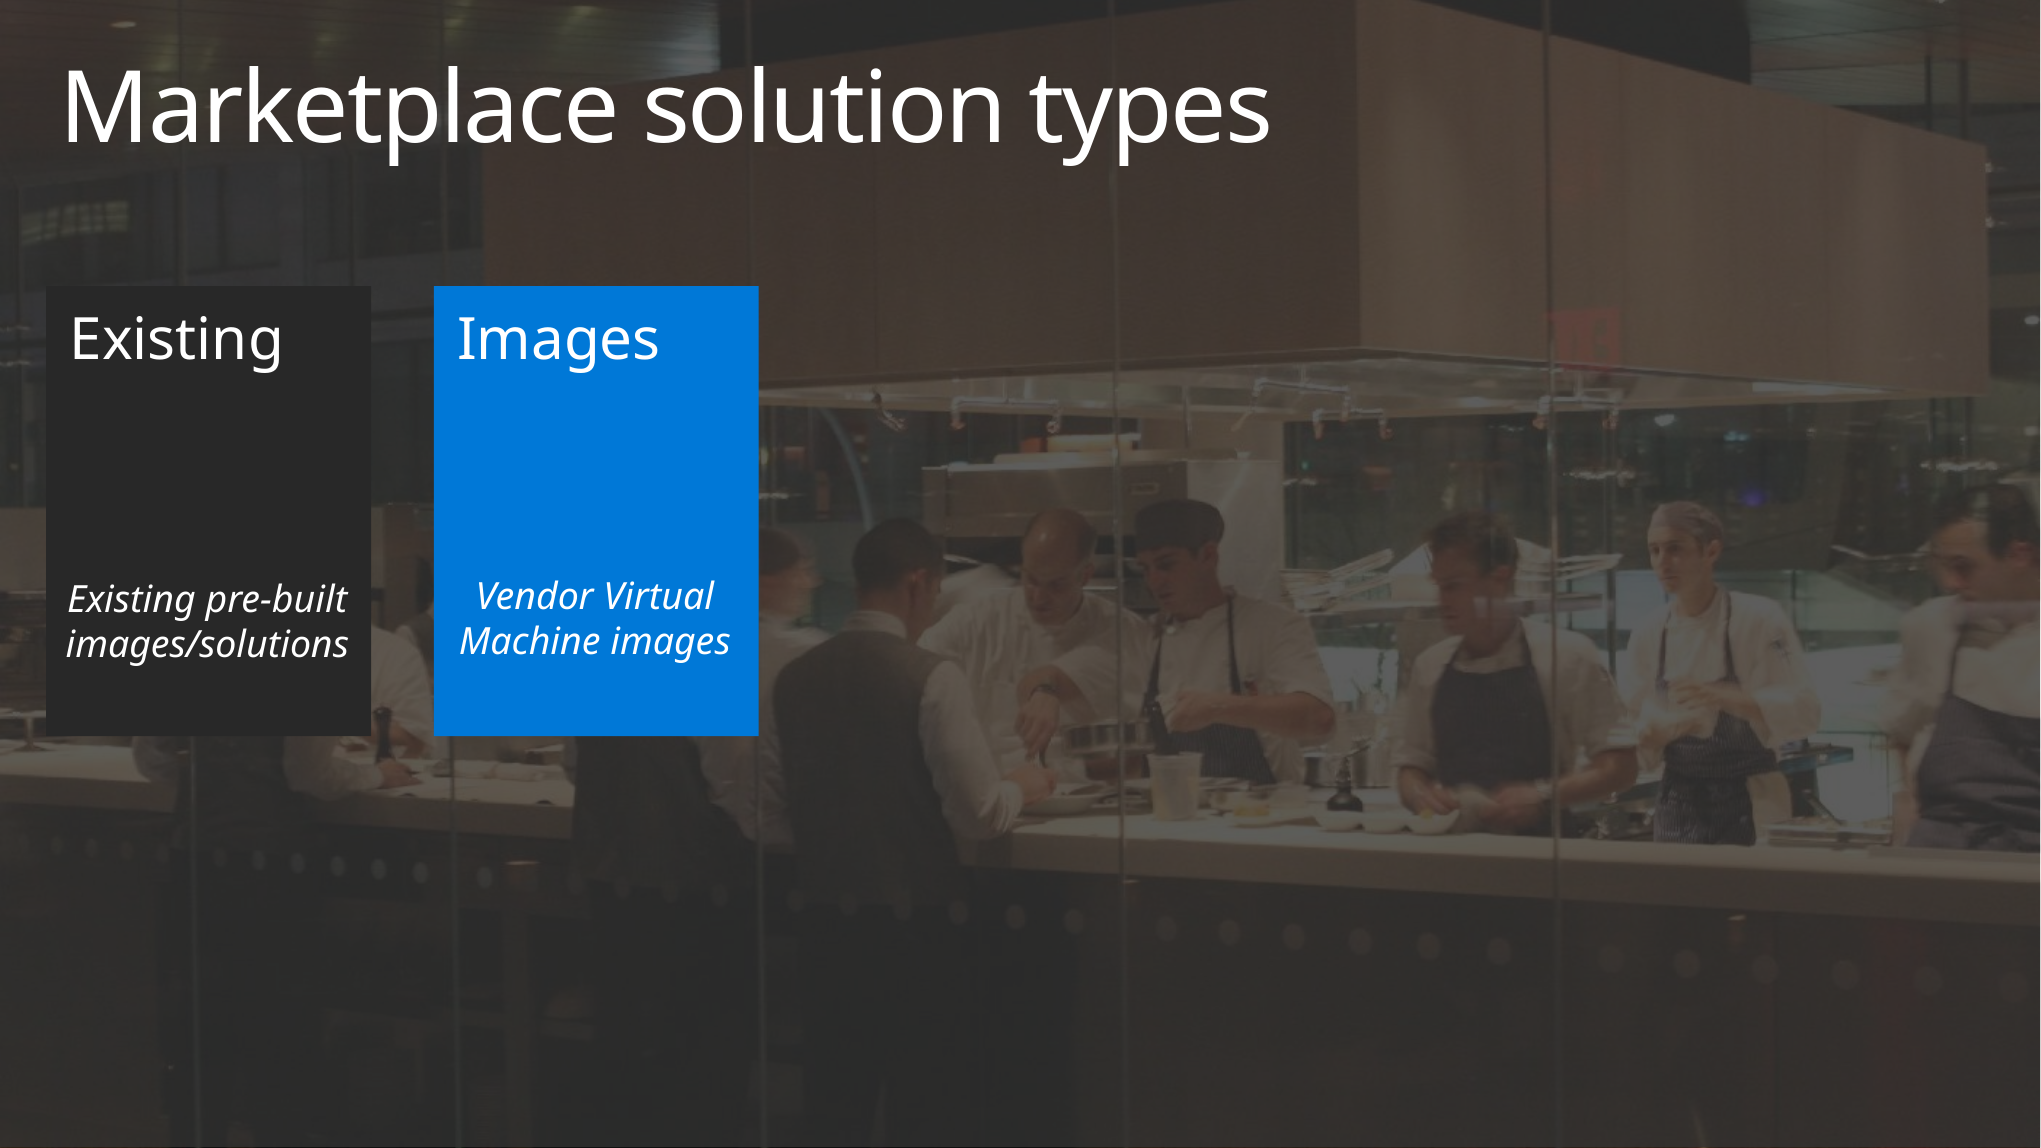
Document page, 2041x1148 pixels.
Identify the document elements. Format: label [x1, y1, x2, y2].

text_box [407, 285, 783, 737]
text_box [19, 285, 396, 737]
picture [0, 0, 2041, 1148]
